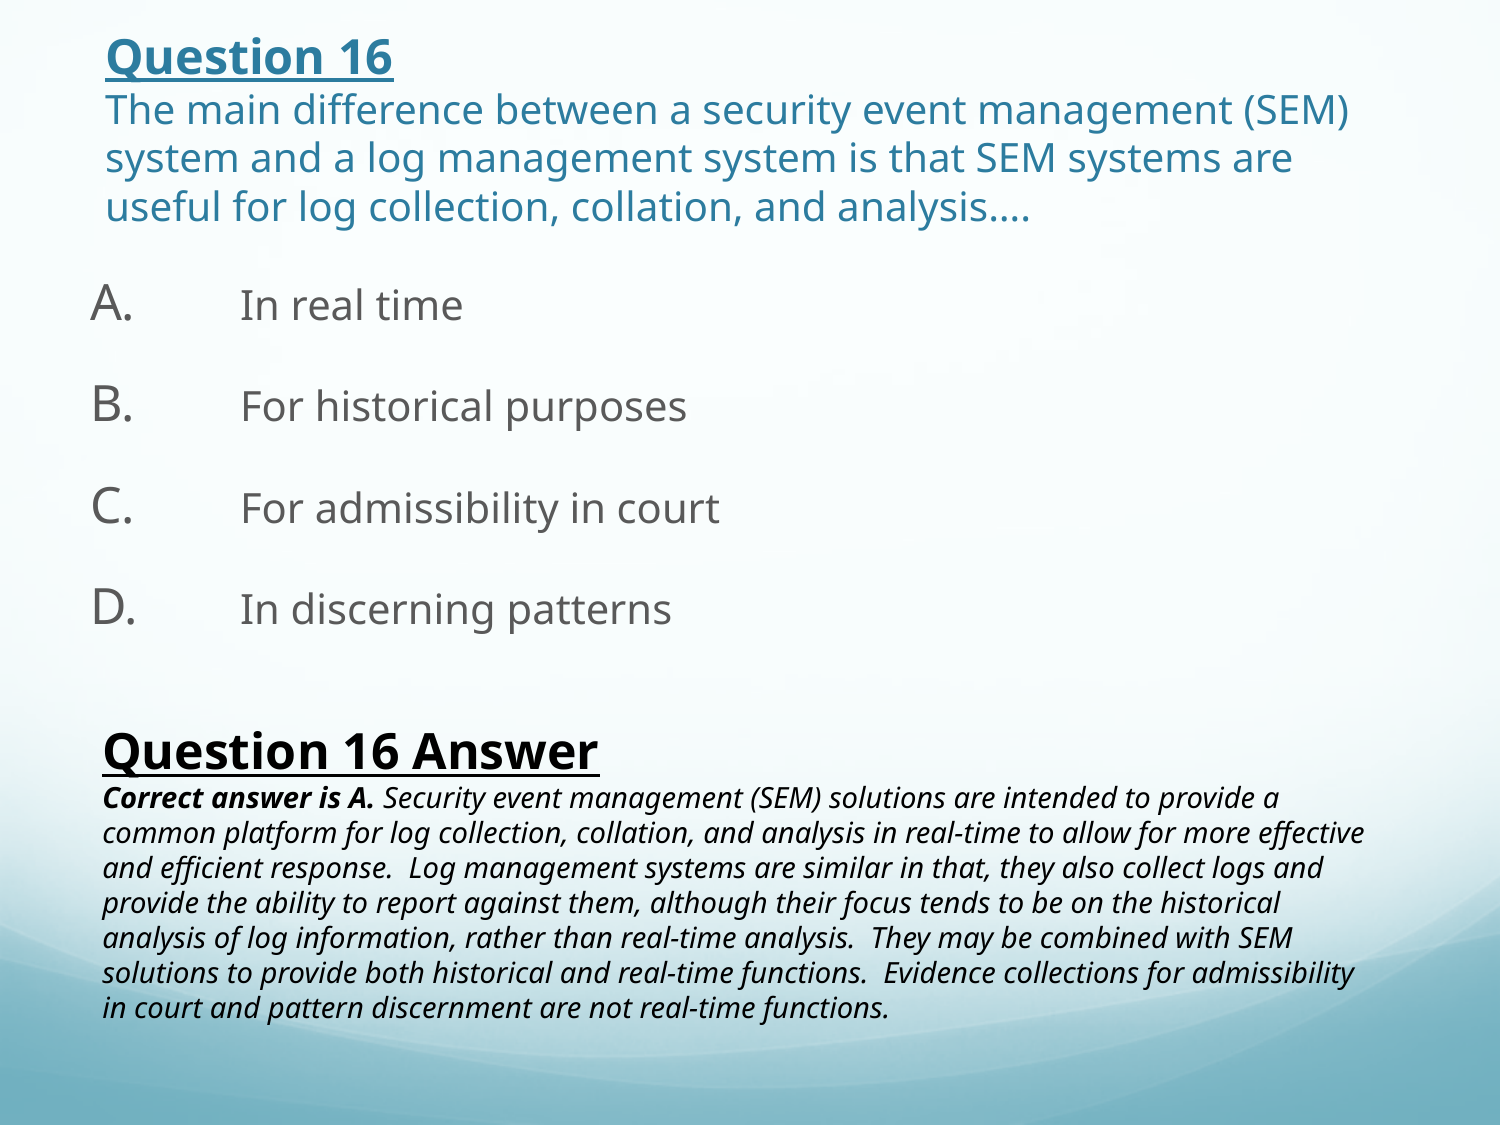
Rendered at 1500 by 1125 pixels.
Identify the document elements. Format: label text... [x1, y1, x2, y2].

text_box Question 16 Answer Correct answer is A. Security event management (SEM) solutions are intended to provide a common platform for log collection, collation, and analysis in real-time to allow for more effective and efficient response. Log management systems are similar in that, they also collect logs and provide the ability to report against them, although their focus tends to be on the historical analysis of log information, rather than real-time analysis. They may be combined with SEM solutions to provide both historical and real-time functions. Evidence collections for admissibility in court and pattern discernment are not real-time functions. [87, 712, 1400, 1032]
title Question 16 The main difference between a security event management (SEM) system and a log management system is that SEM systems are useful for log collection, collation, and analysis…. [90, 17, 1410, 237]
list A. In real time B. For historical purposes C. For admissibility in court D. In discerning patterns [75, 262, 1425, 663]
